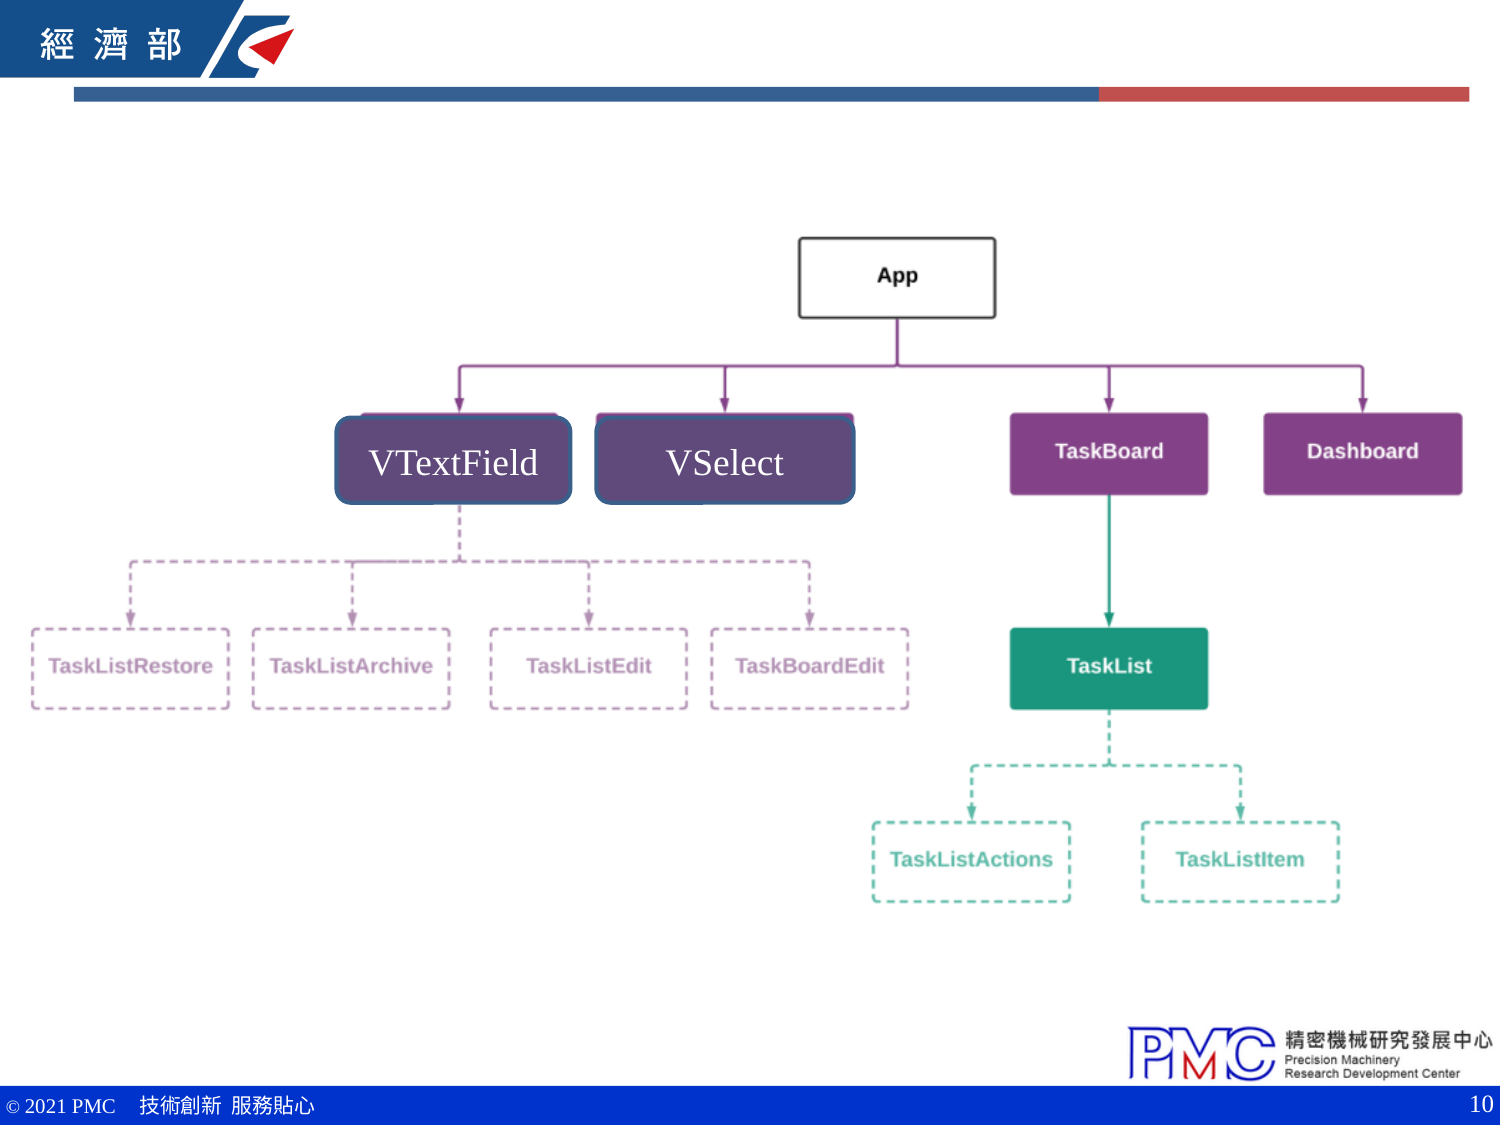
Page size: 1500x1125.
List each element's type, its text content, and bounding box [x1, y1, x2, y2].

picture [0, 180, 1500, 945]
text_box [73, 86, 1470, 102]
picture [1126, 1024, 1493, 1083]
picture [0, 0, 294, 78]
slide_number 10 [1439, 1086, 1500, 1124]
